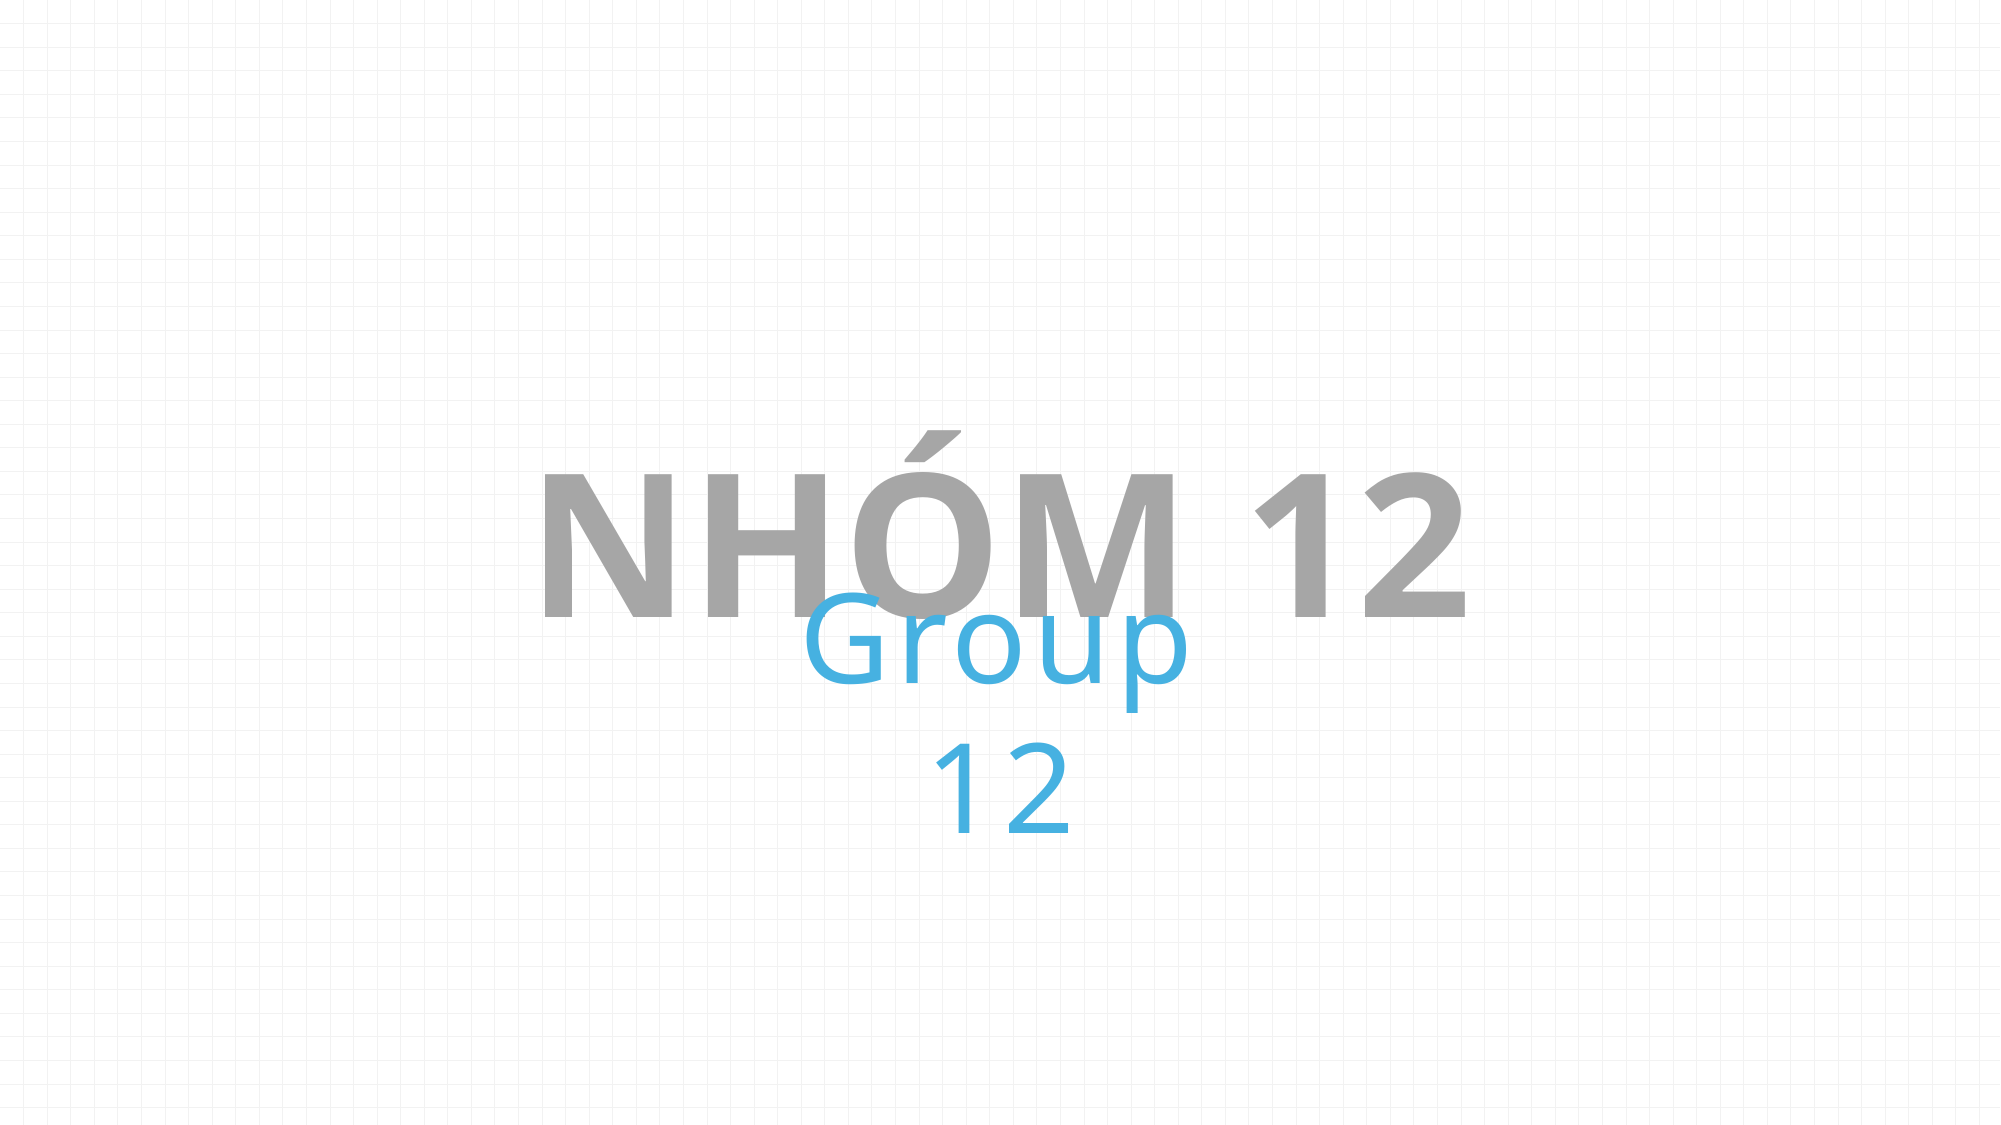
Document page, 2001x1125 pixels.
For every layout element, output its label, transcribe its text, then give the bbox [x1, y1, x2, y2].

text_box NHÓM 12 [507, 410, 1493, 665]
text_box Group 12 [691, 551, 1309, 867]
